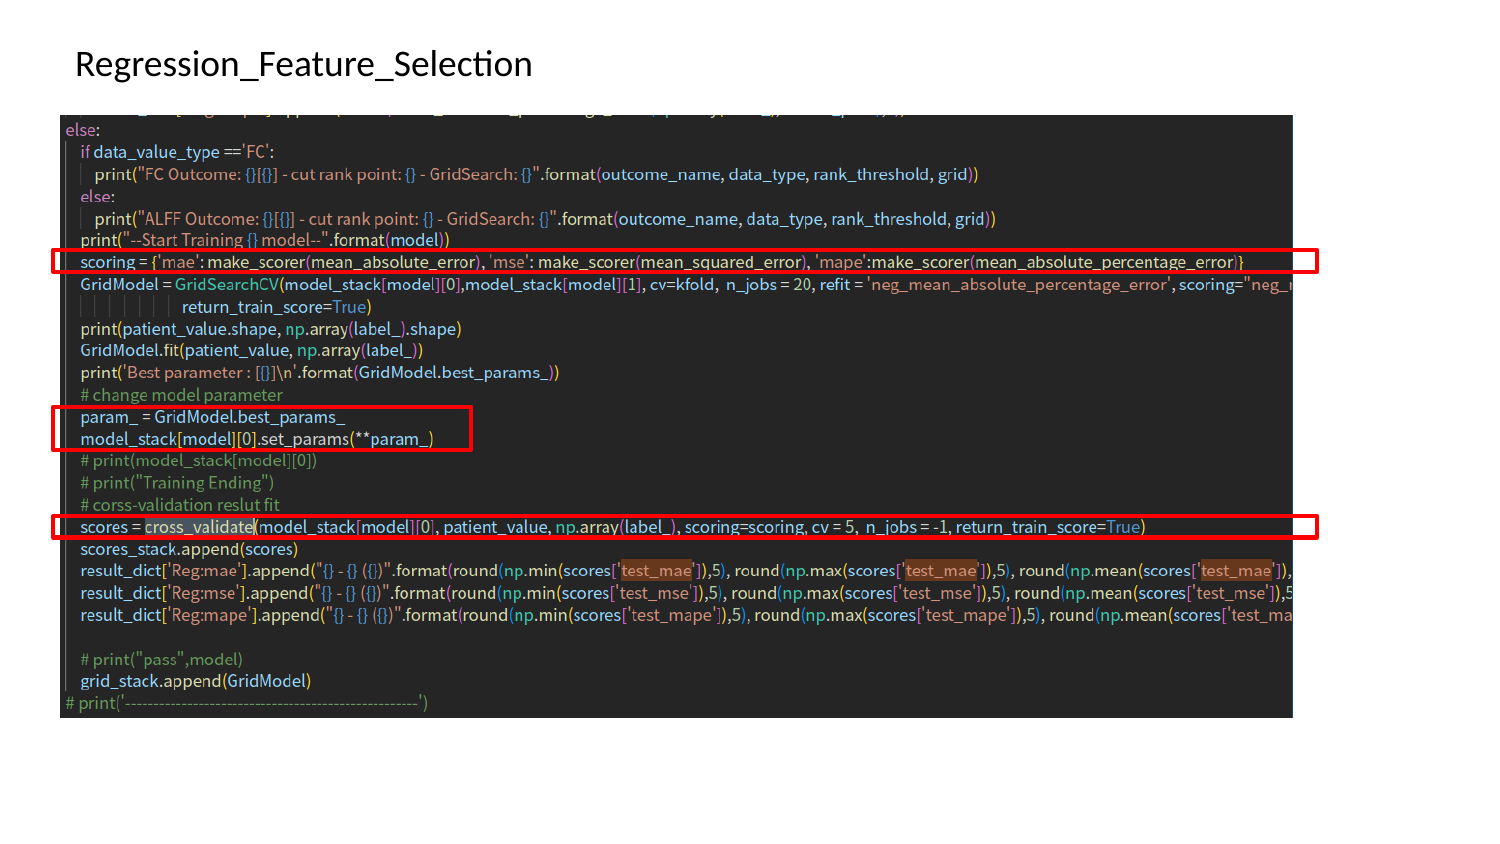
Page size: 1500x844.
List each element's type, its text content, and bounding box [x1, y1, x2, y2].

text_box [51, 514, 55, 540]
text_box [51, 405, 55, 452]
picture [60, 115, 1293, 718]
text_box [1297, 514, 1319, 540]
text_box Regression_Feature_Selection [60, 31, 549, 92]
text_box [1297, 248, 1319, 274]
text_box [51, 248, 55, 274]
